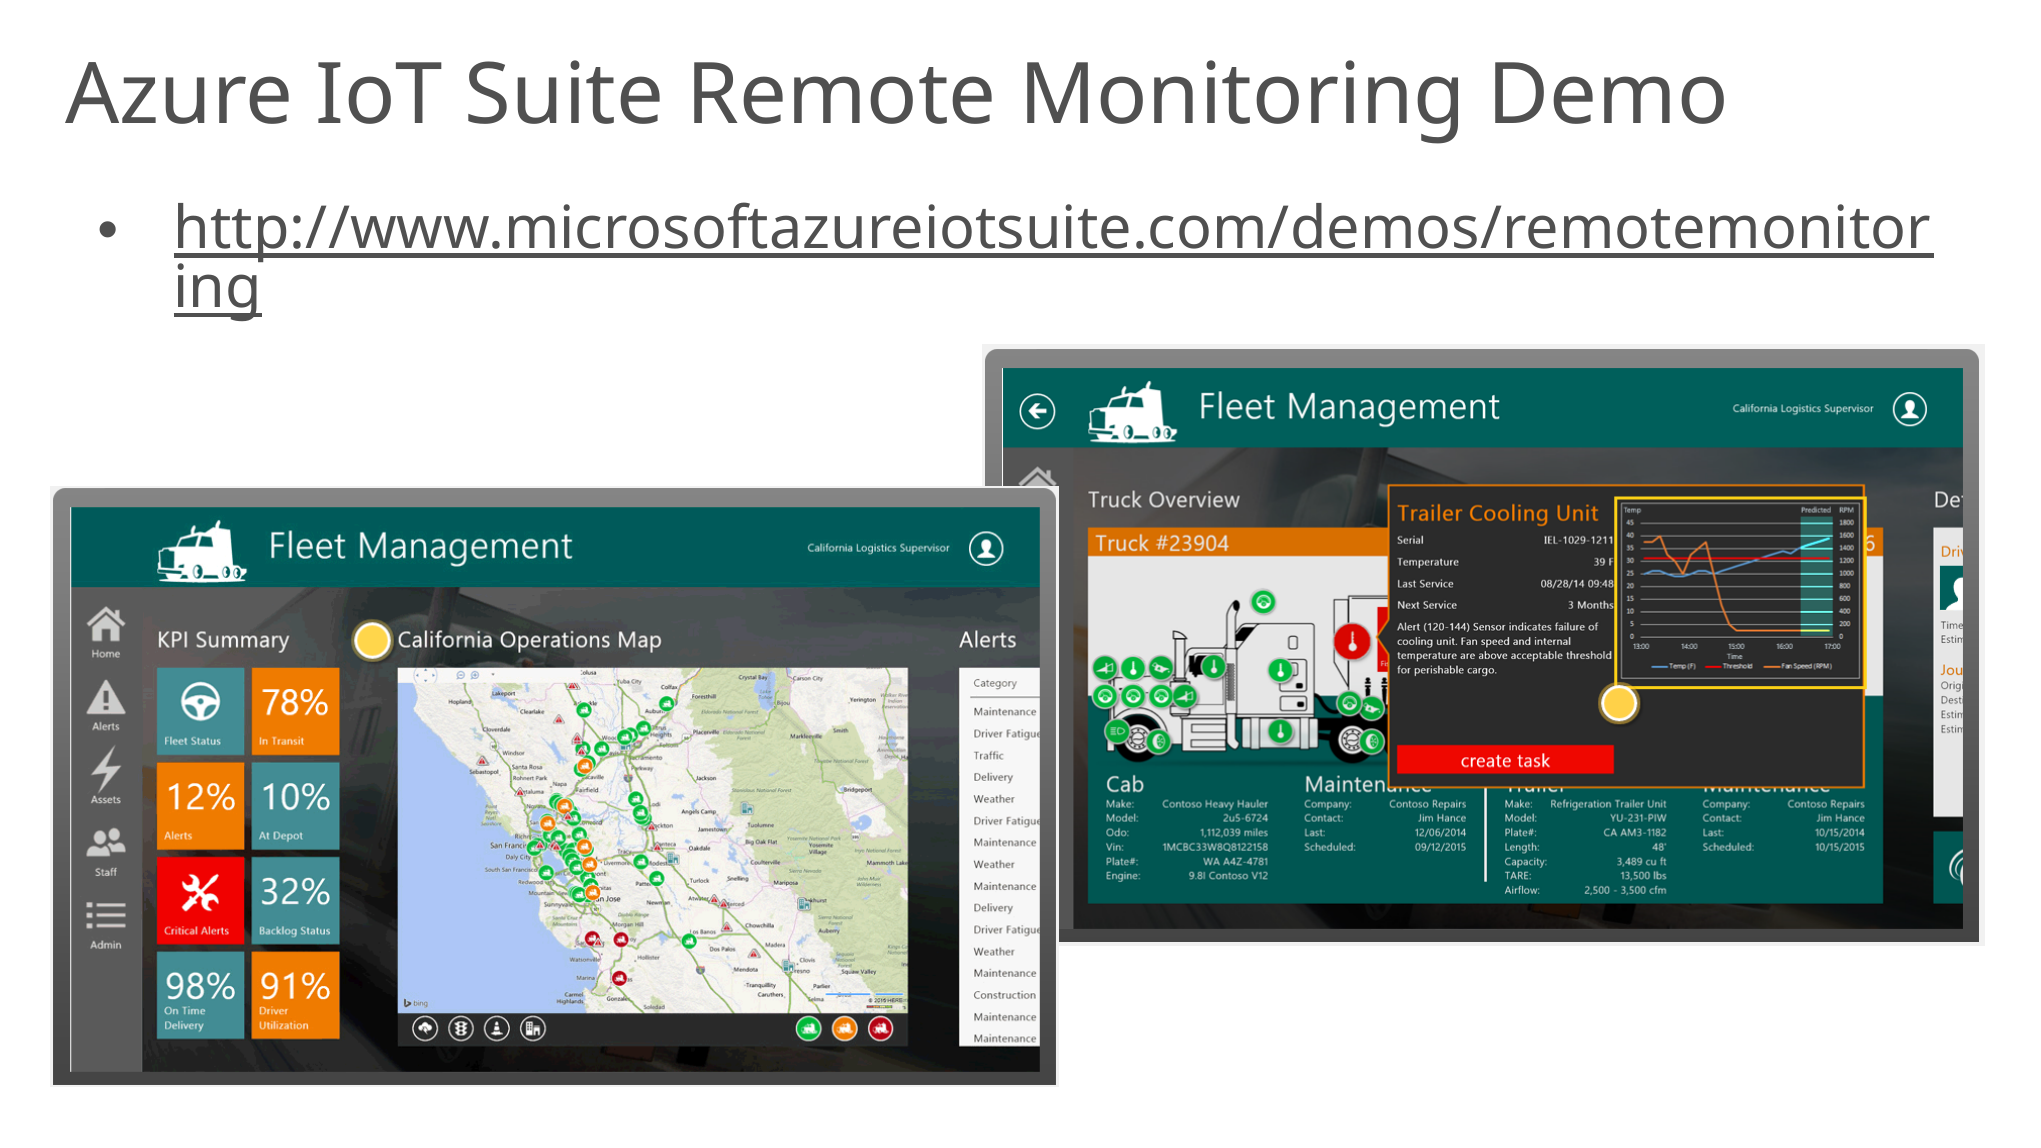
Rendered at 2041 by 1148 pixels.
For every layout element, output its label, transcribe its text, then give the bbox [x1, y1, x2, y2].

text_box http://www.microsoftazureiotsuite.com/demos/remotemonitoring [82, 181, 1954, 421]
text_box Azure IoT Suite Remote Monitoring Demo [50, 31, 1795, 148]
picture [50, 343, 1986, 1088]
